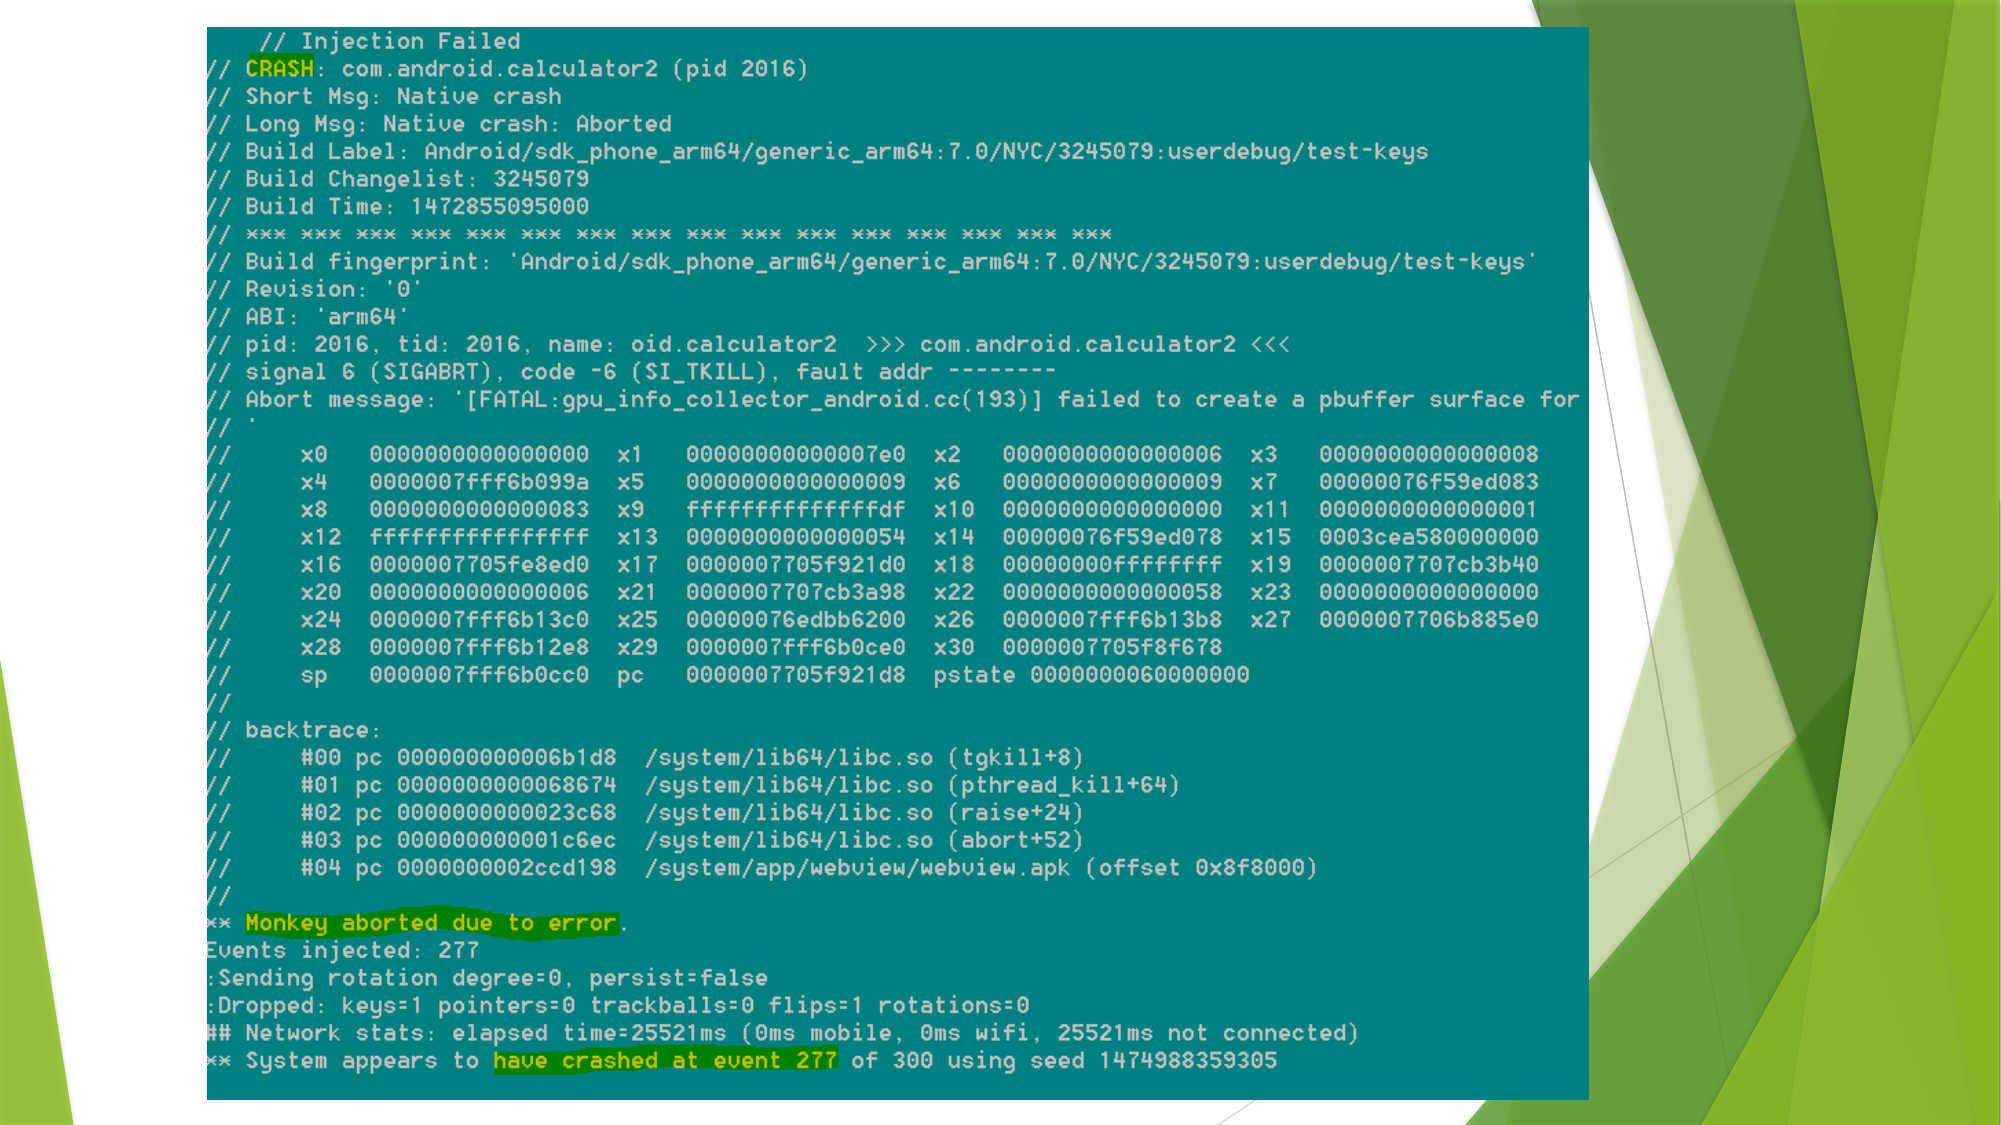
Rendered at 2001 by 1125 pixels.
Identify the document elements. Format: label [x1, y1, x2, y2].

picture [206, 26, 1590, 1100]
